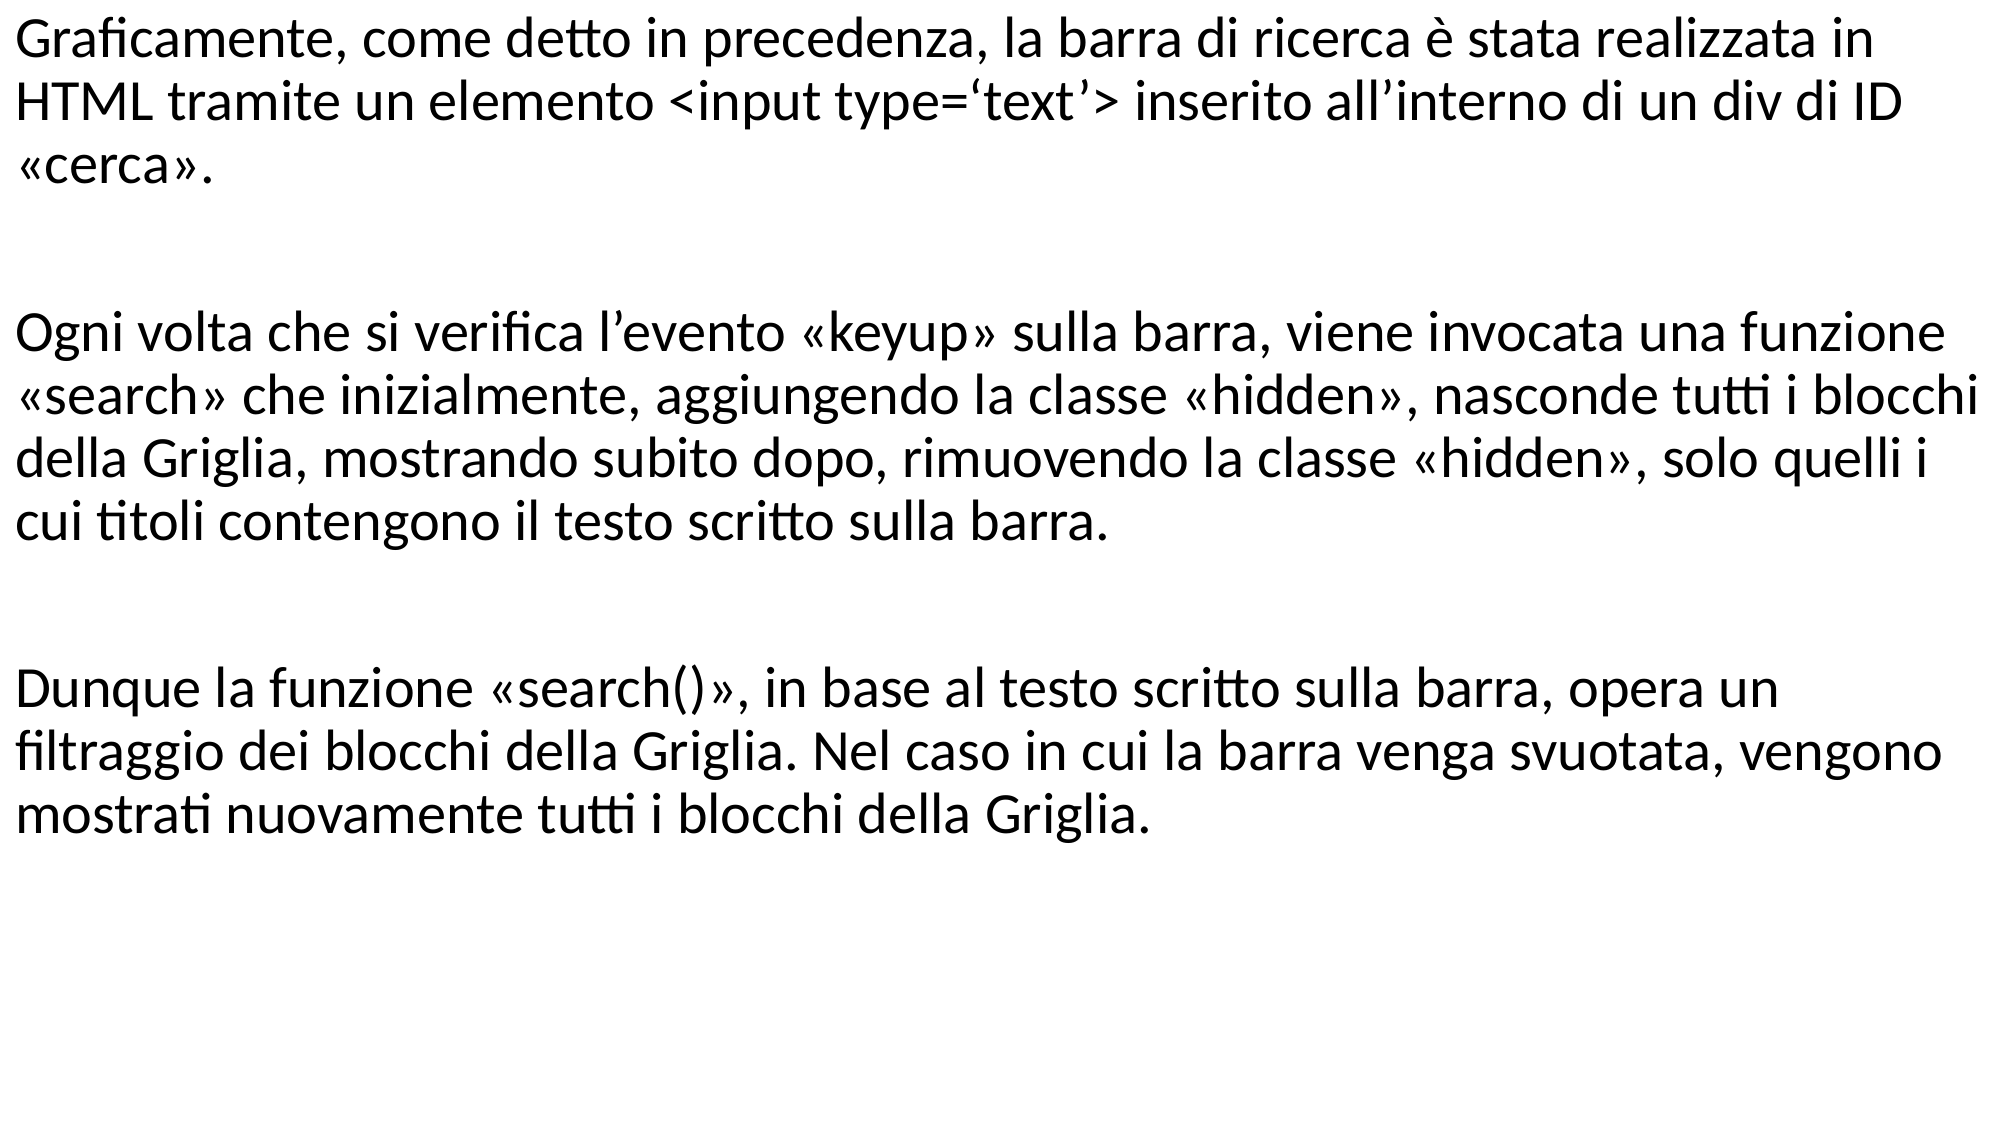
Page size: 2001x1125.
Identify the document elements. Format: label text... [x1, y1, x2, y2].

list Graficamente, come detto in precedenza, la barra di ricerca è stata realizzata in HTML tramite un elemento <input type=‘text’> inserito all’interno di un div di ID «cerca». Ogni volta che si verifica l’evento «keyup» sulla barra, viene invocata una funzione «search» che inizialmente, aggiungendo la classe «hidden», nasconde tutti i blocchi della Griglia, mostrando subito dopo, rimuovendo la classe «hidden», solo quelli i cui titoli contengono il testo scritto sulla barra. Dunque la funzione «search()», in base al testo scritto sulla barra, opera un filtraggio dei blocchi della Griglia. Nel caso in cui la barra venga svuotata, vengono mostrati nuovamente tutti i blocchi della Griglia. [0, 0, 2000, 1125]
